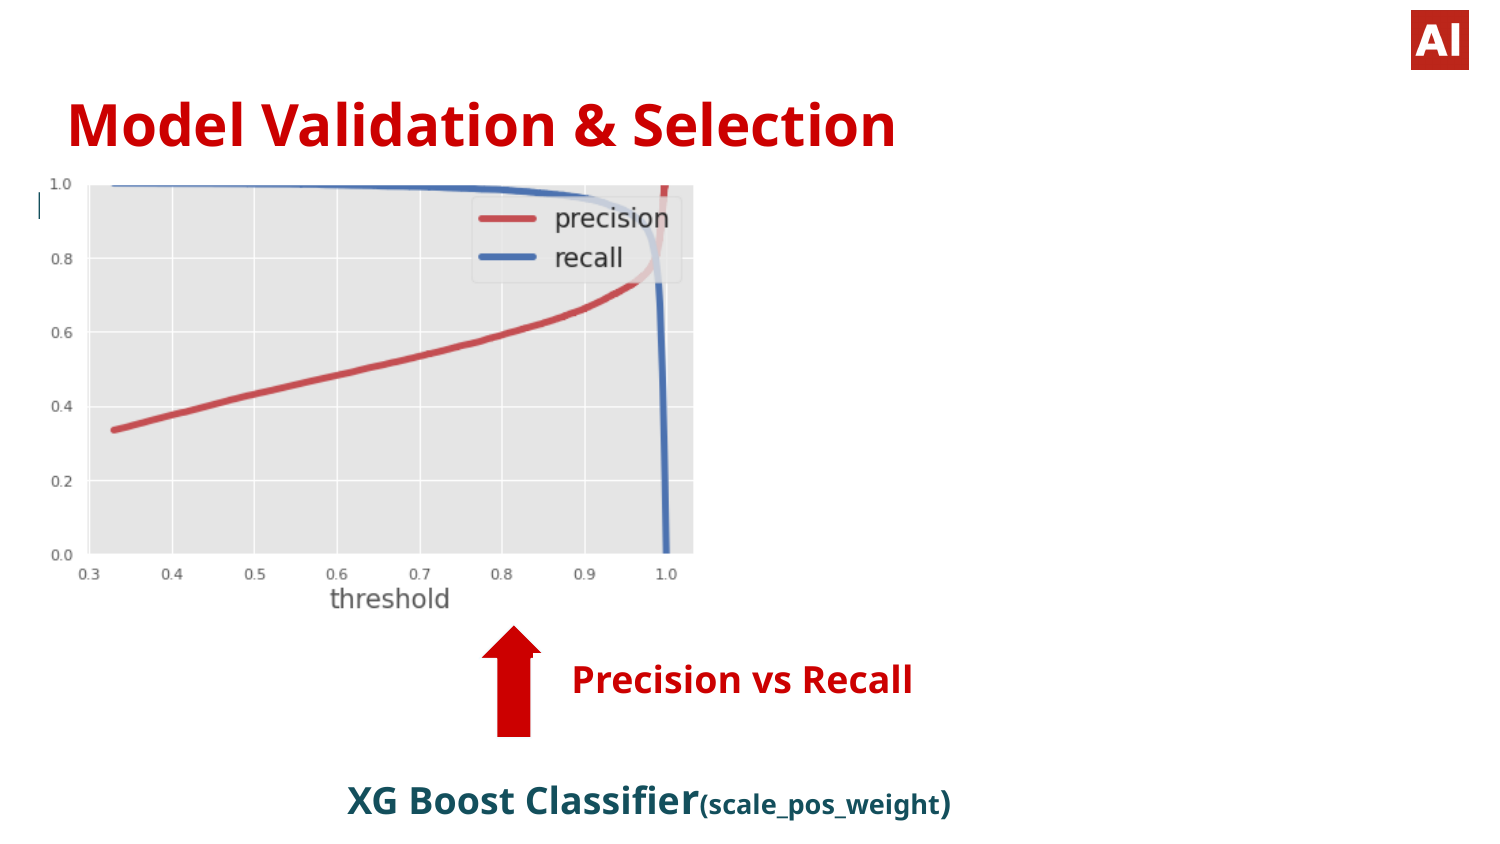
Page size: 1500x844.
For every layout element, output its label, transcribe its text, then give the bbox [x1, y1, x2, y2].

picture [1411, 10, 1469, 70]
title Model Validation & Selection [51, 72, 1449, 166]
text_box XG Boost Classifier(scale_pos_weight) [332, 757, 1023, 833]
list Random Forest Classifier [20, 166, 1449, 844]
text_box Precision vs Recall [517, 634, 1016, 729]
picture [39, 169, 704, 622]
text_box [479, 629, 532, 738]
